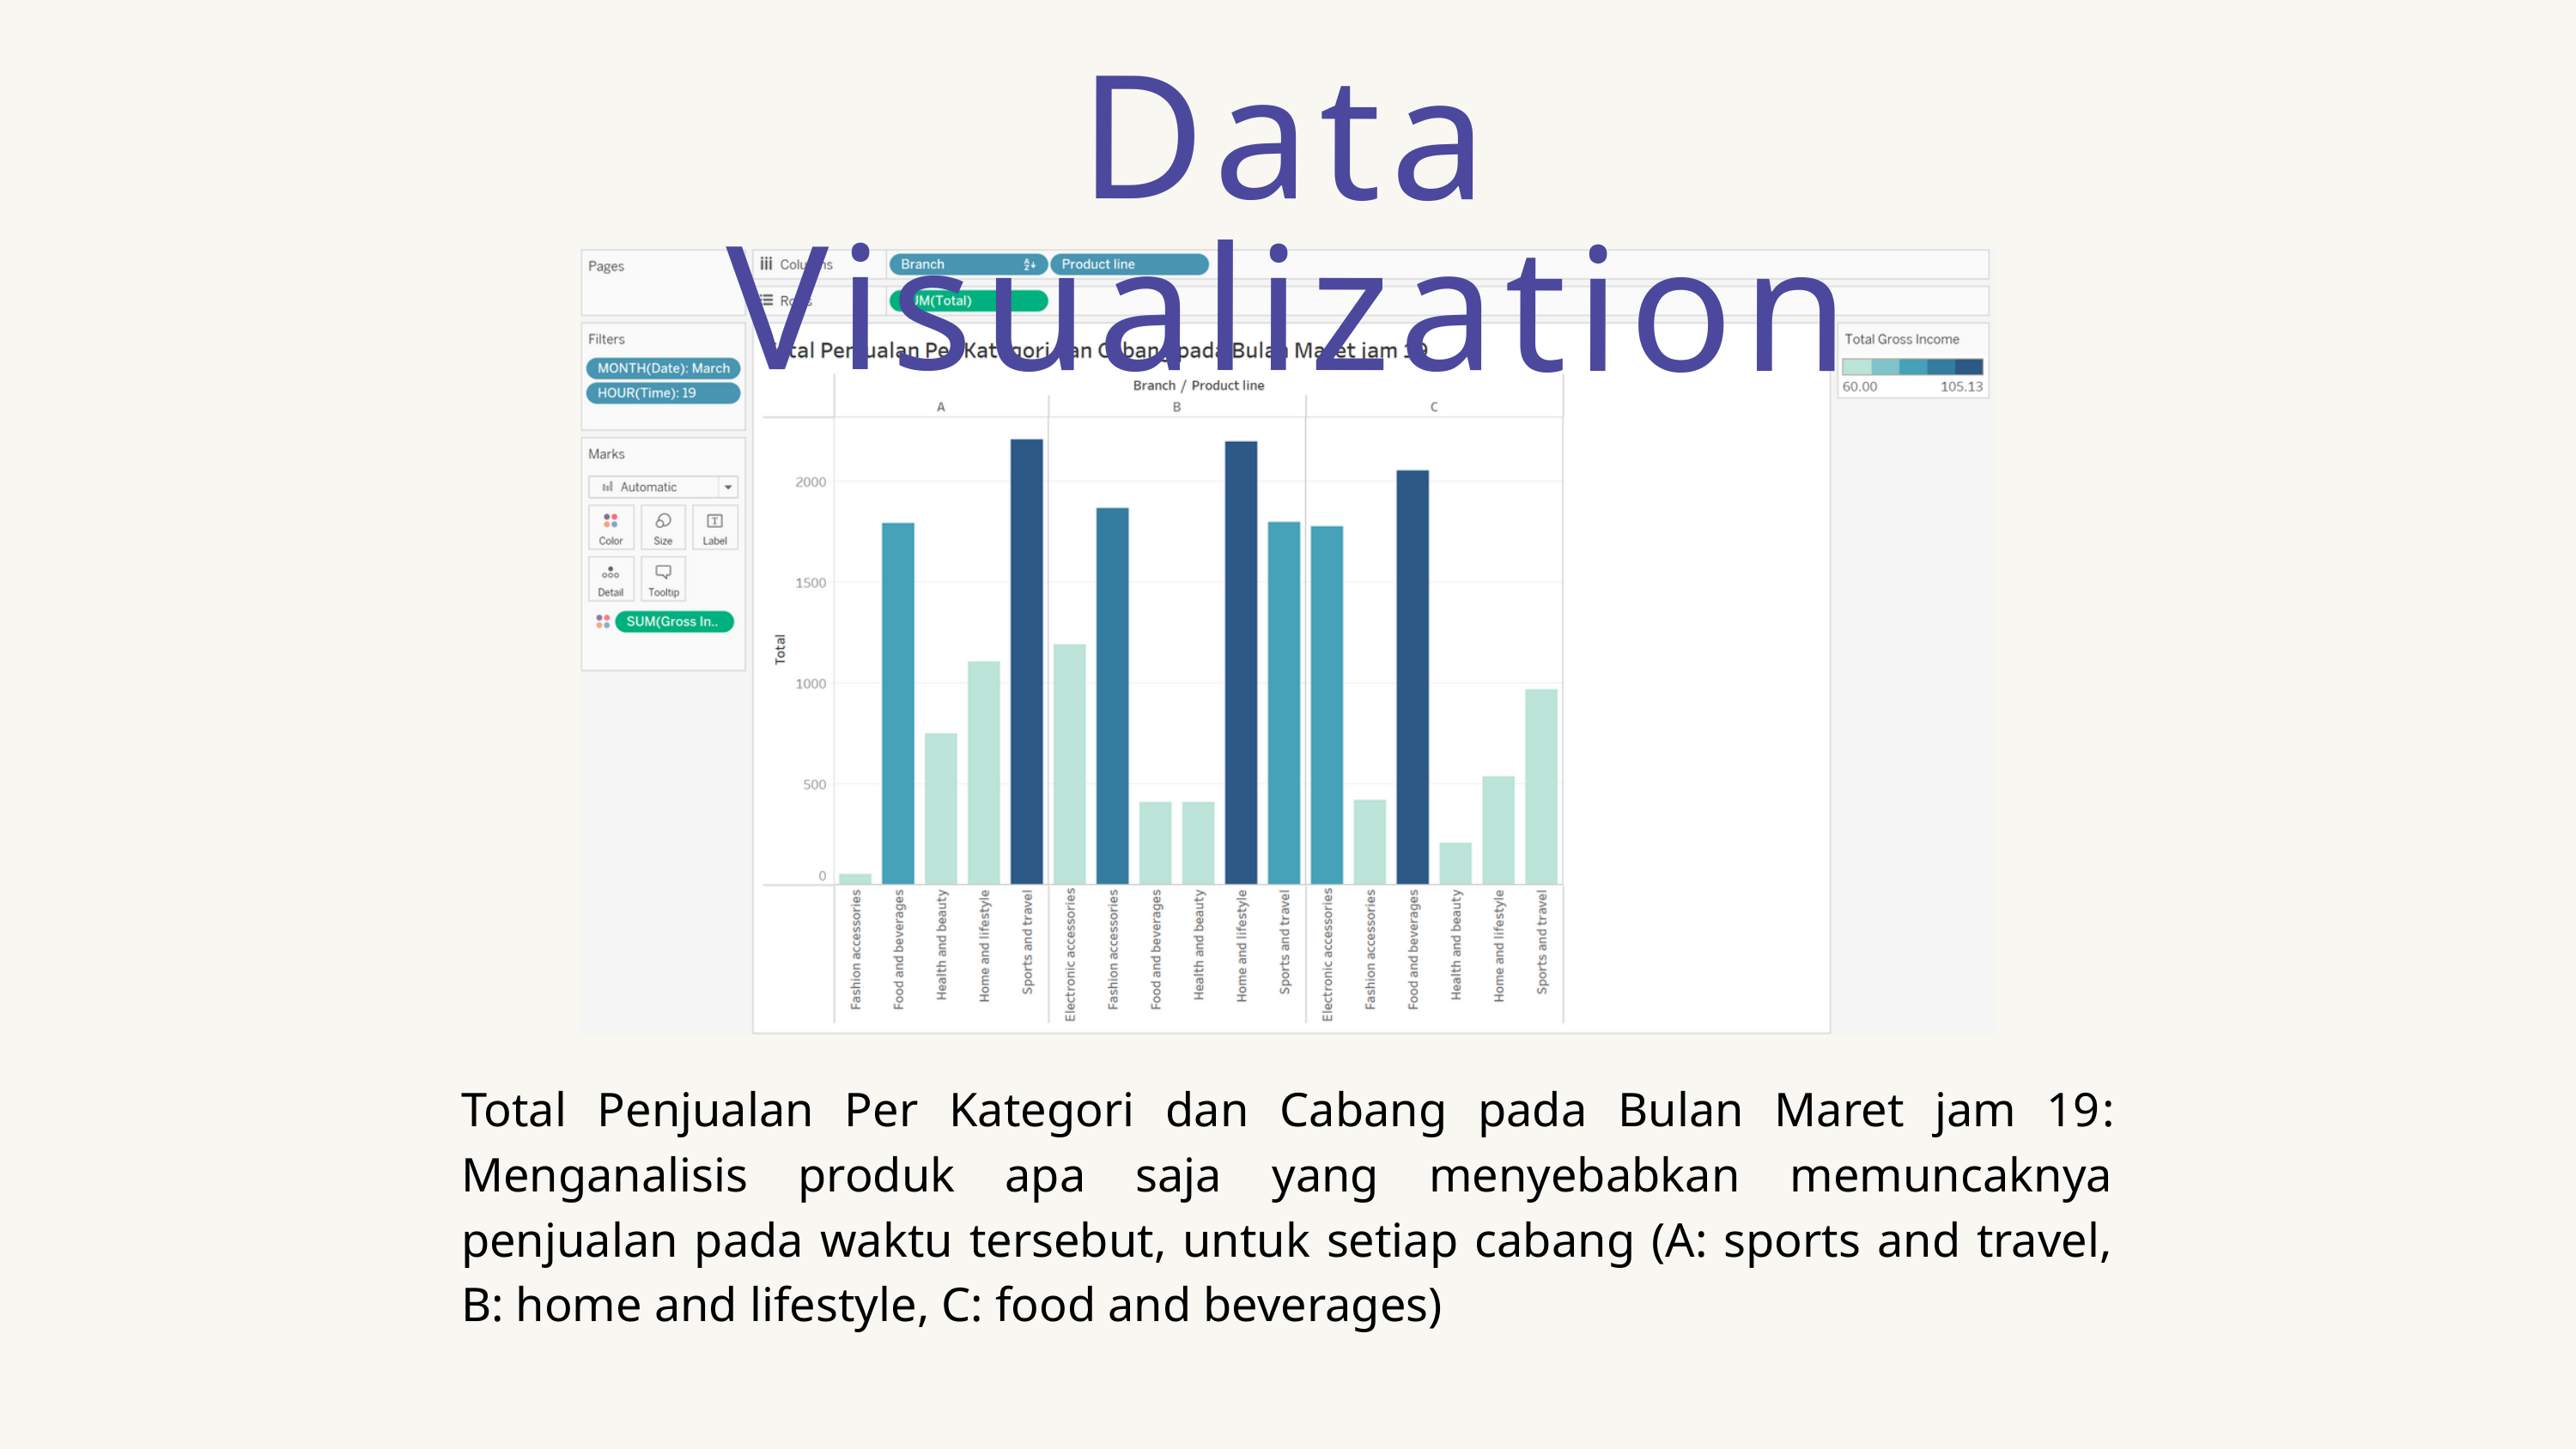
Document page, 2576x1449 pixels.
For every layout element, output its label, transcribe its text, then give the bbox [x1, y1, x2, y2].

text_box [580, 249, 1996, 1034]
text_box Data Visualization [628, 60, 1947, 407]
text_box Total Penjualan Per Kategori dan Cabang pada Bulan Maret jam 19: Menganalisis produk apa saja yang menyebabkan memuncaknya penjualan pada waktu tersebut, untuk setiap cabang (A: sports and travel, B: home and lifestyle, C: food and beverages) [461, 1070, 2115, 1331]
